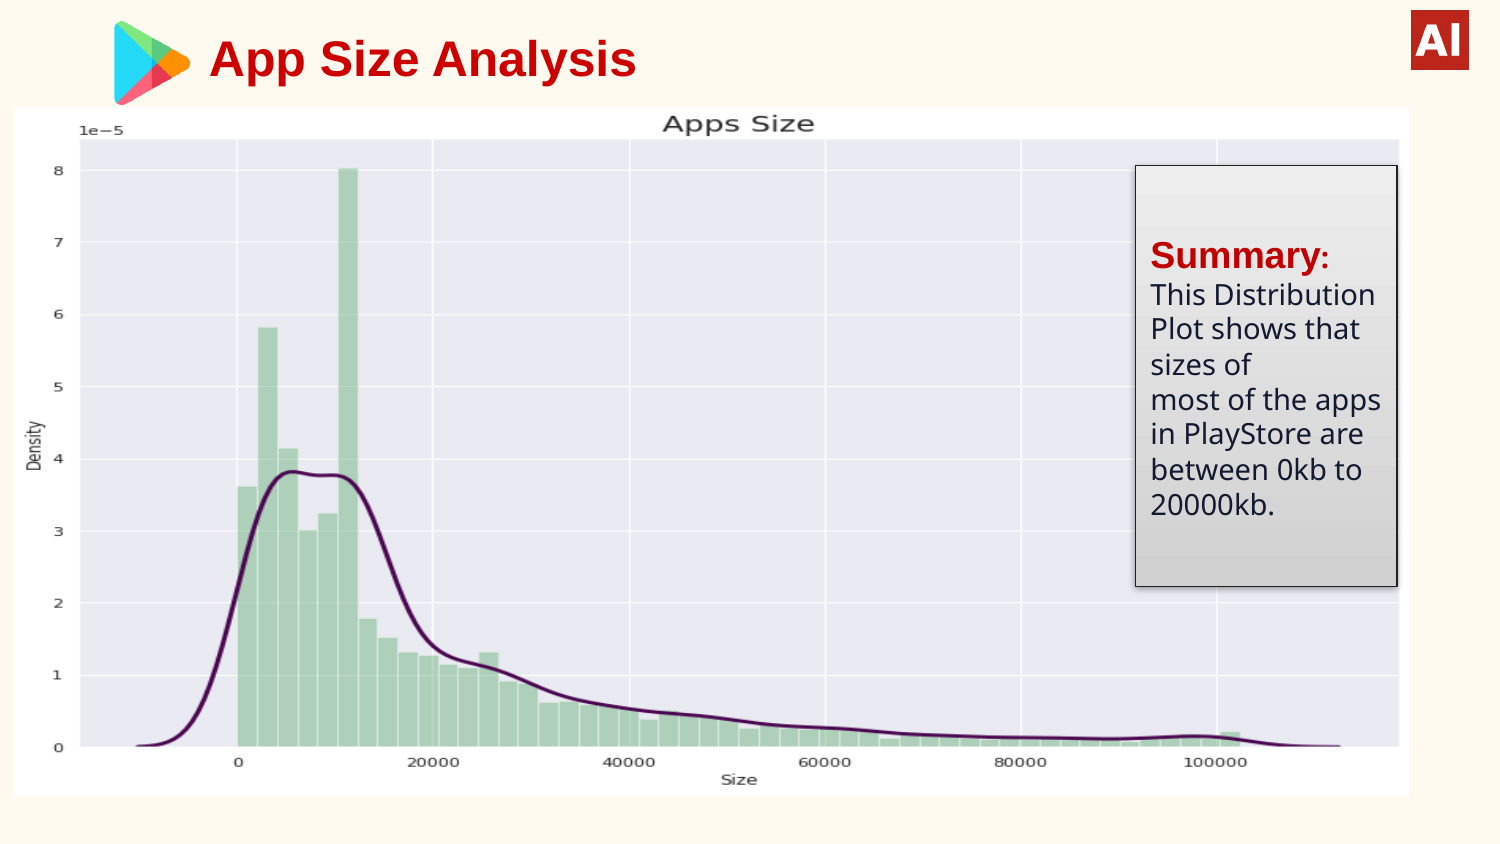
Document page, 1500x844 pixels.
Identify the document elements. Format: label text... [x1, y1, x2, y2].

picture [1411, 10, 1469, 70]
text_box App Size Analysis [194, 19, 726, 95]
picture [14, 106, 1410, 796]
text_box [109, 21, 195, 105]
